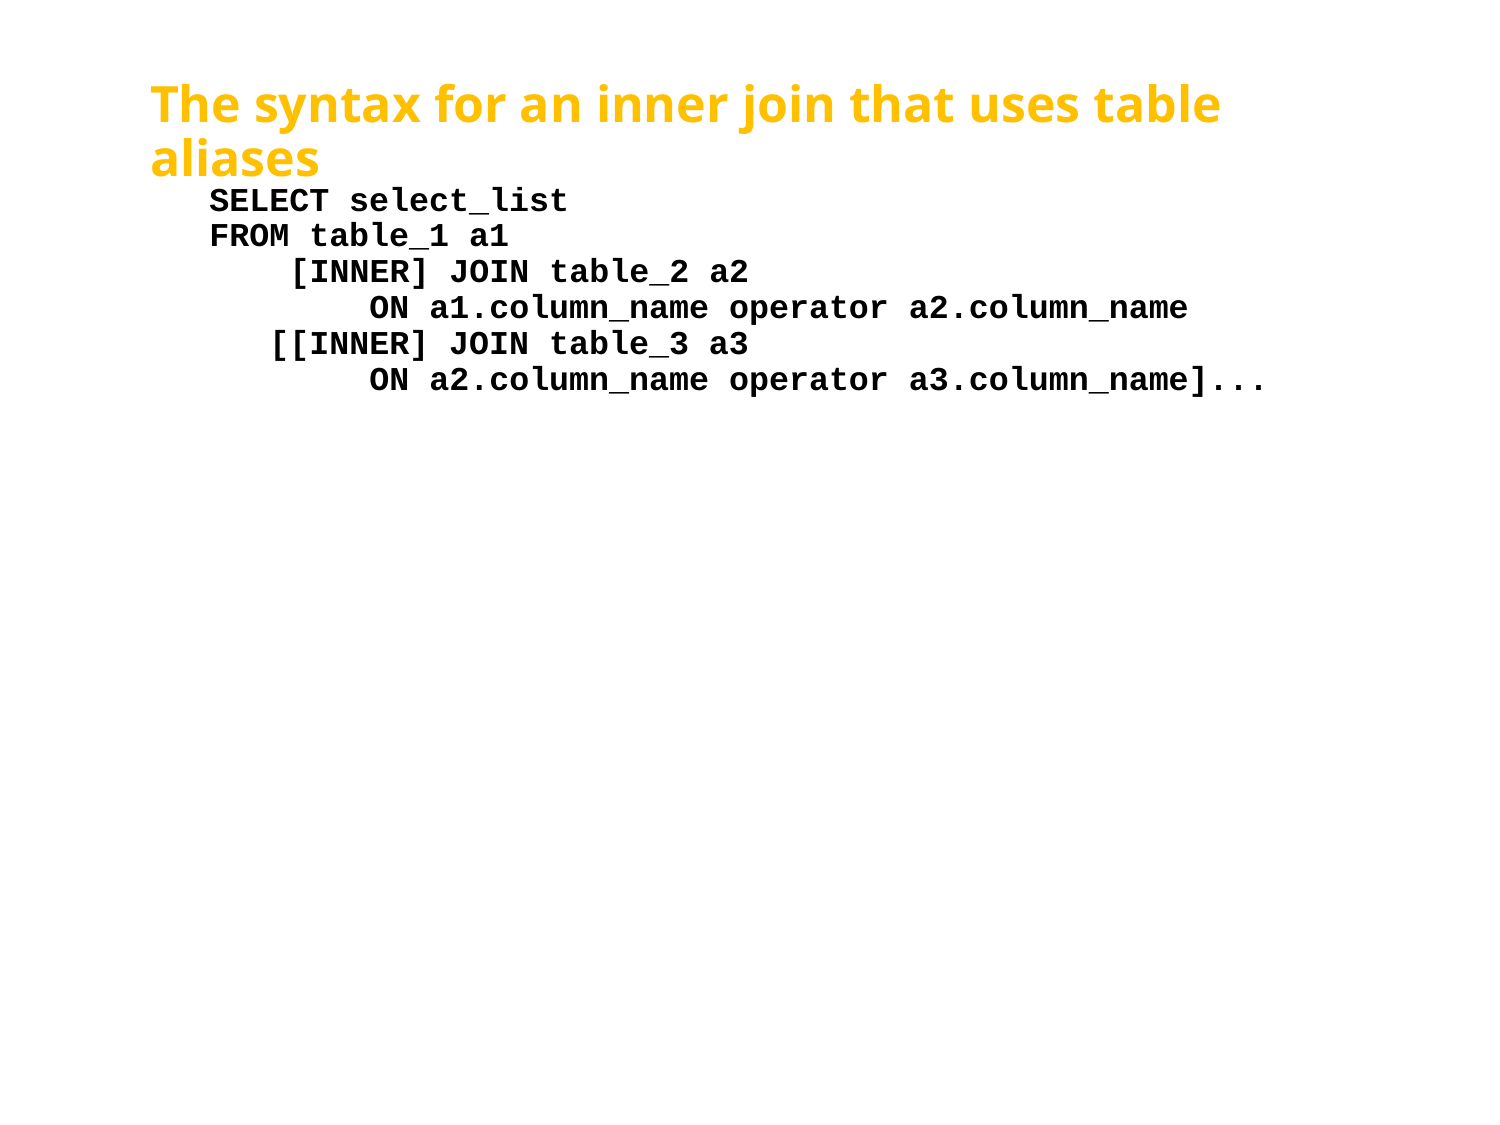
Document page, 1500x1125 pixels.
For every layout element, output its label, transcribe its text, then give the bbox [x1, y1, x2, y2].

title The syntax for an inner join that uses table aliases [150, 38, 1350, 174]
list SELECT select_list FROM table_1 a1 [INNER] JOIN table_2 a2 ON a1.column_name operator a2.column_name [[INNER] JOIN table_3 a3 ON a2.column_name operator a3.column_name]... [137, 174, 1350, 975]
